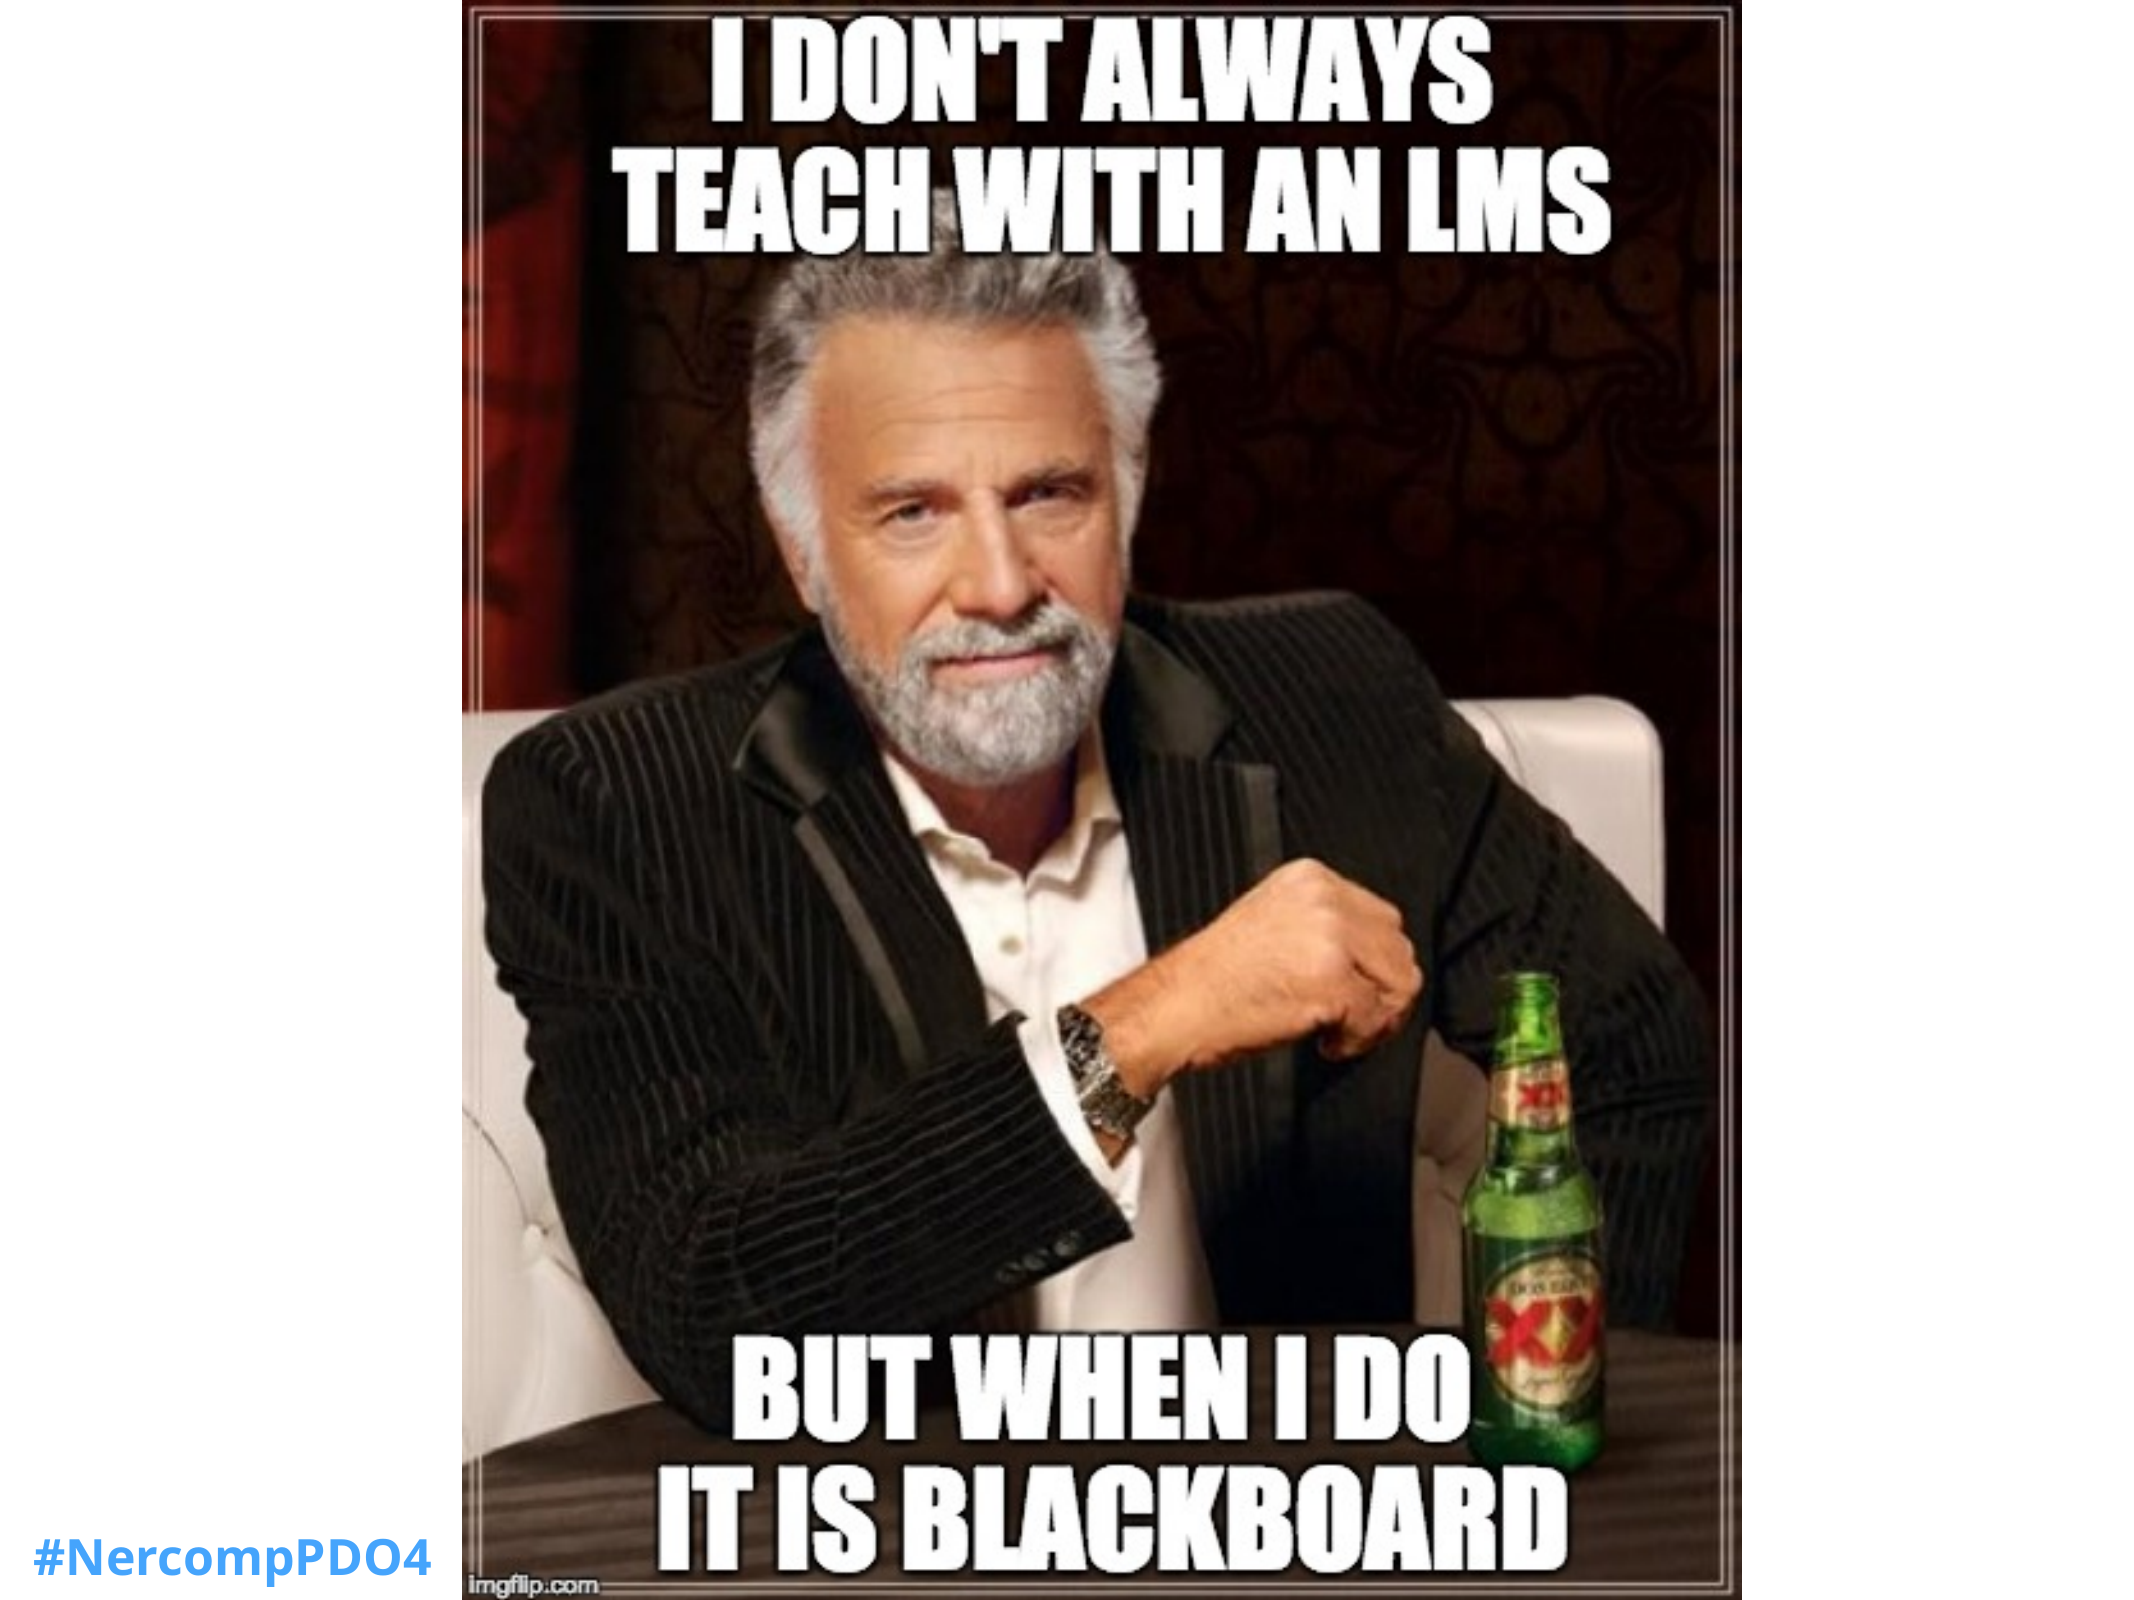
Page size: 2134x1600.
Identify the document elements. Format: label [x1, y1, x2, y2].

picture [462, 0, 1742, 1600]
